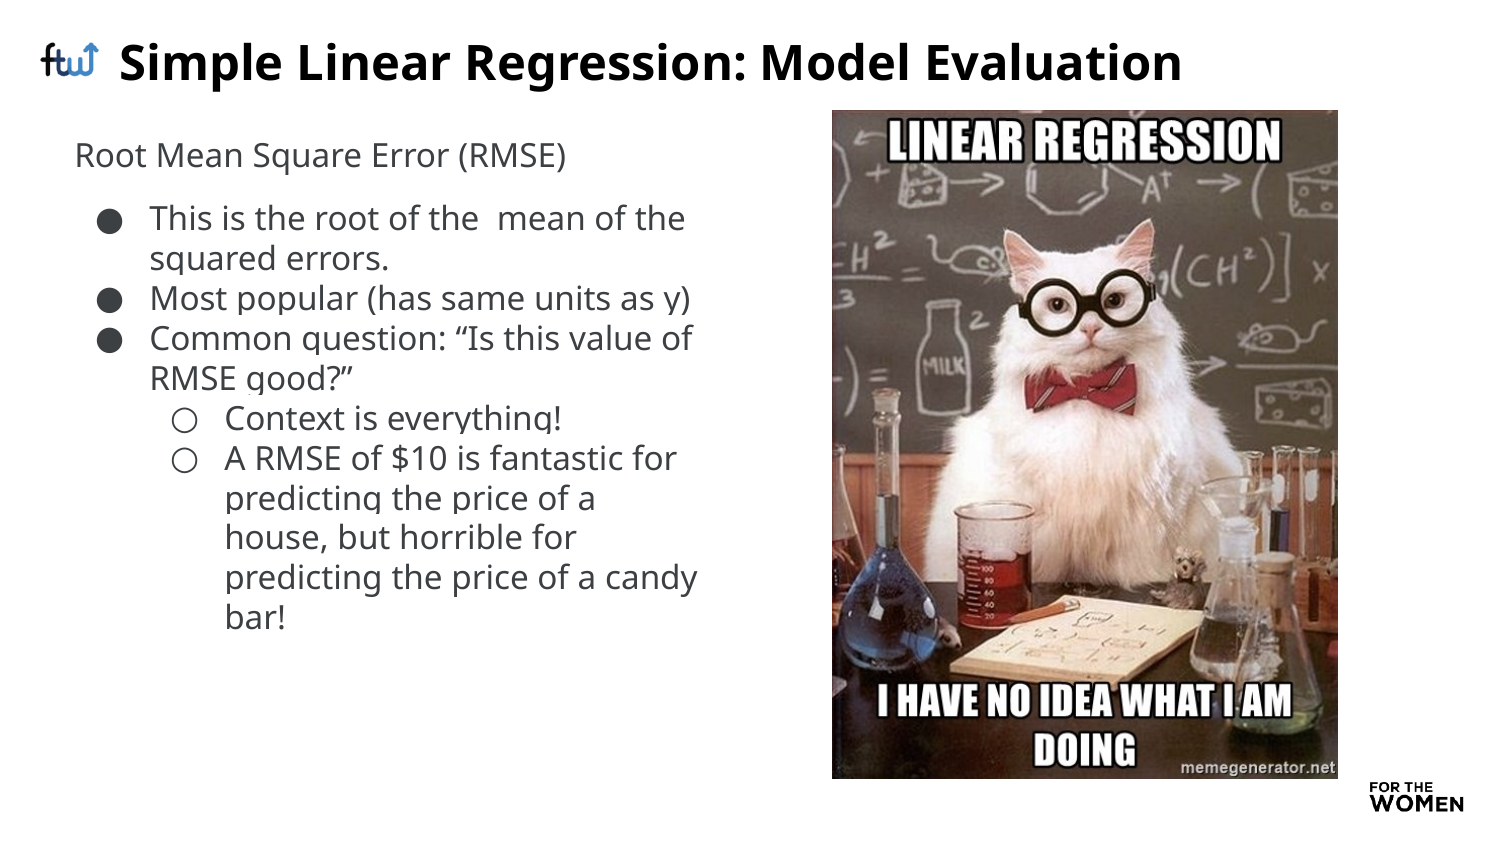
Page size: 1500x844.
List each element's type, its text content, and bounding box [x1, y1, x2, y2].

title Simple Linear Regression: Model Evaluation [104, 16, 1216, 111]
text_box Root Mean Square Error (RMSE) This is the root of the mean of the squared errors. Most popular (has same units as y) Common question: “Is this value of RMSE good?” Context is everything! A RMSE of $10 is fantastic for predicting the price of a house, but horrible for predicting the price of a candy bar! [59, 119, 721, 652]
picture [0, 0, 1500, 844]
